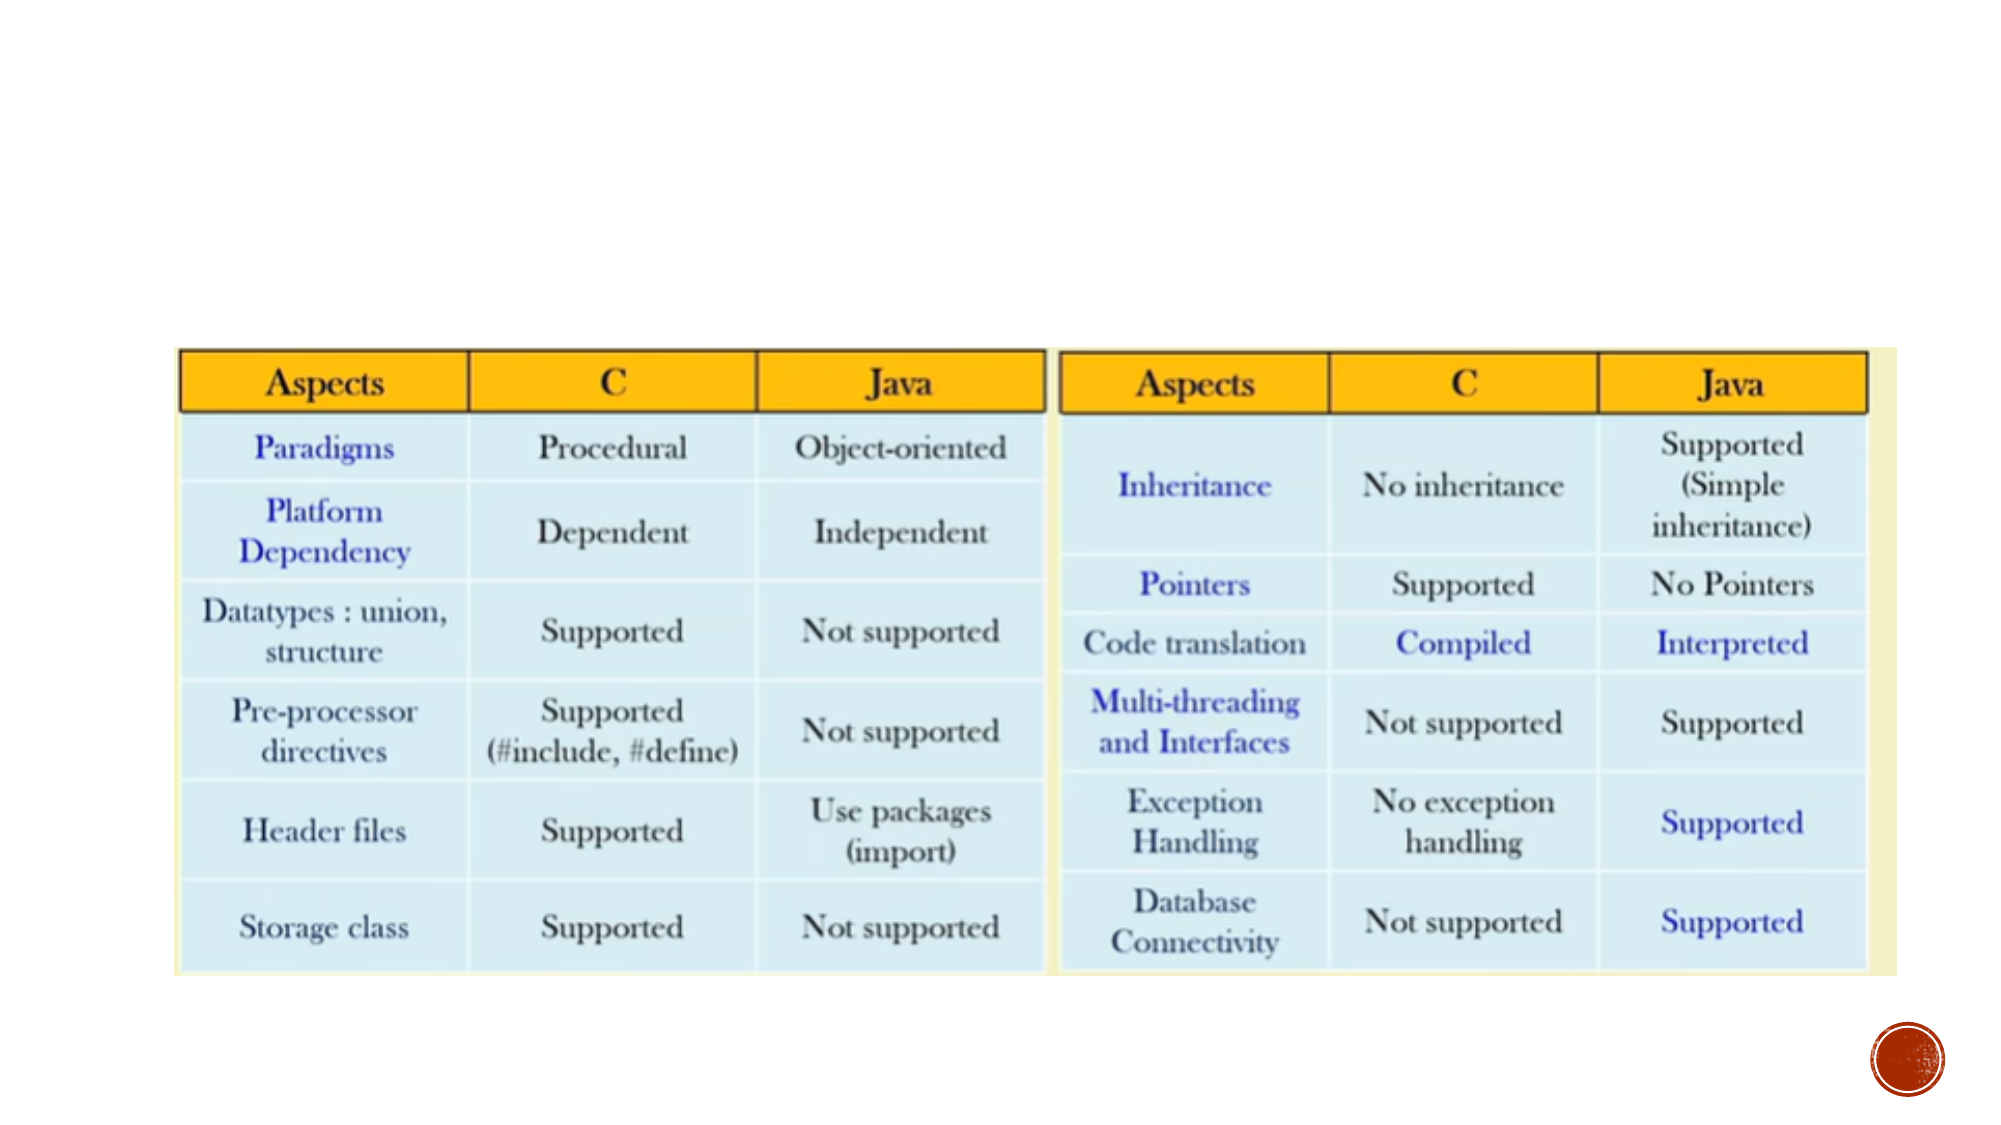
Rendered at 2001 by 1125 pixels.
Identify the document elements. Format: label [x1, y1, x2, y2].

picture [174, 348, 1896, 975]
